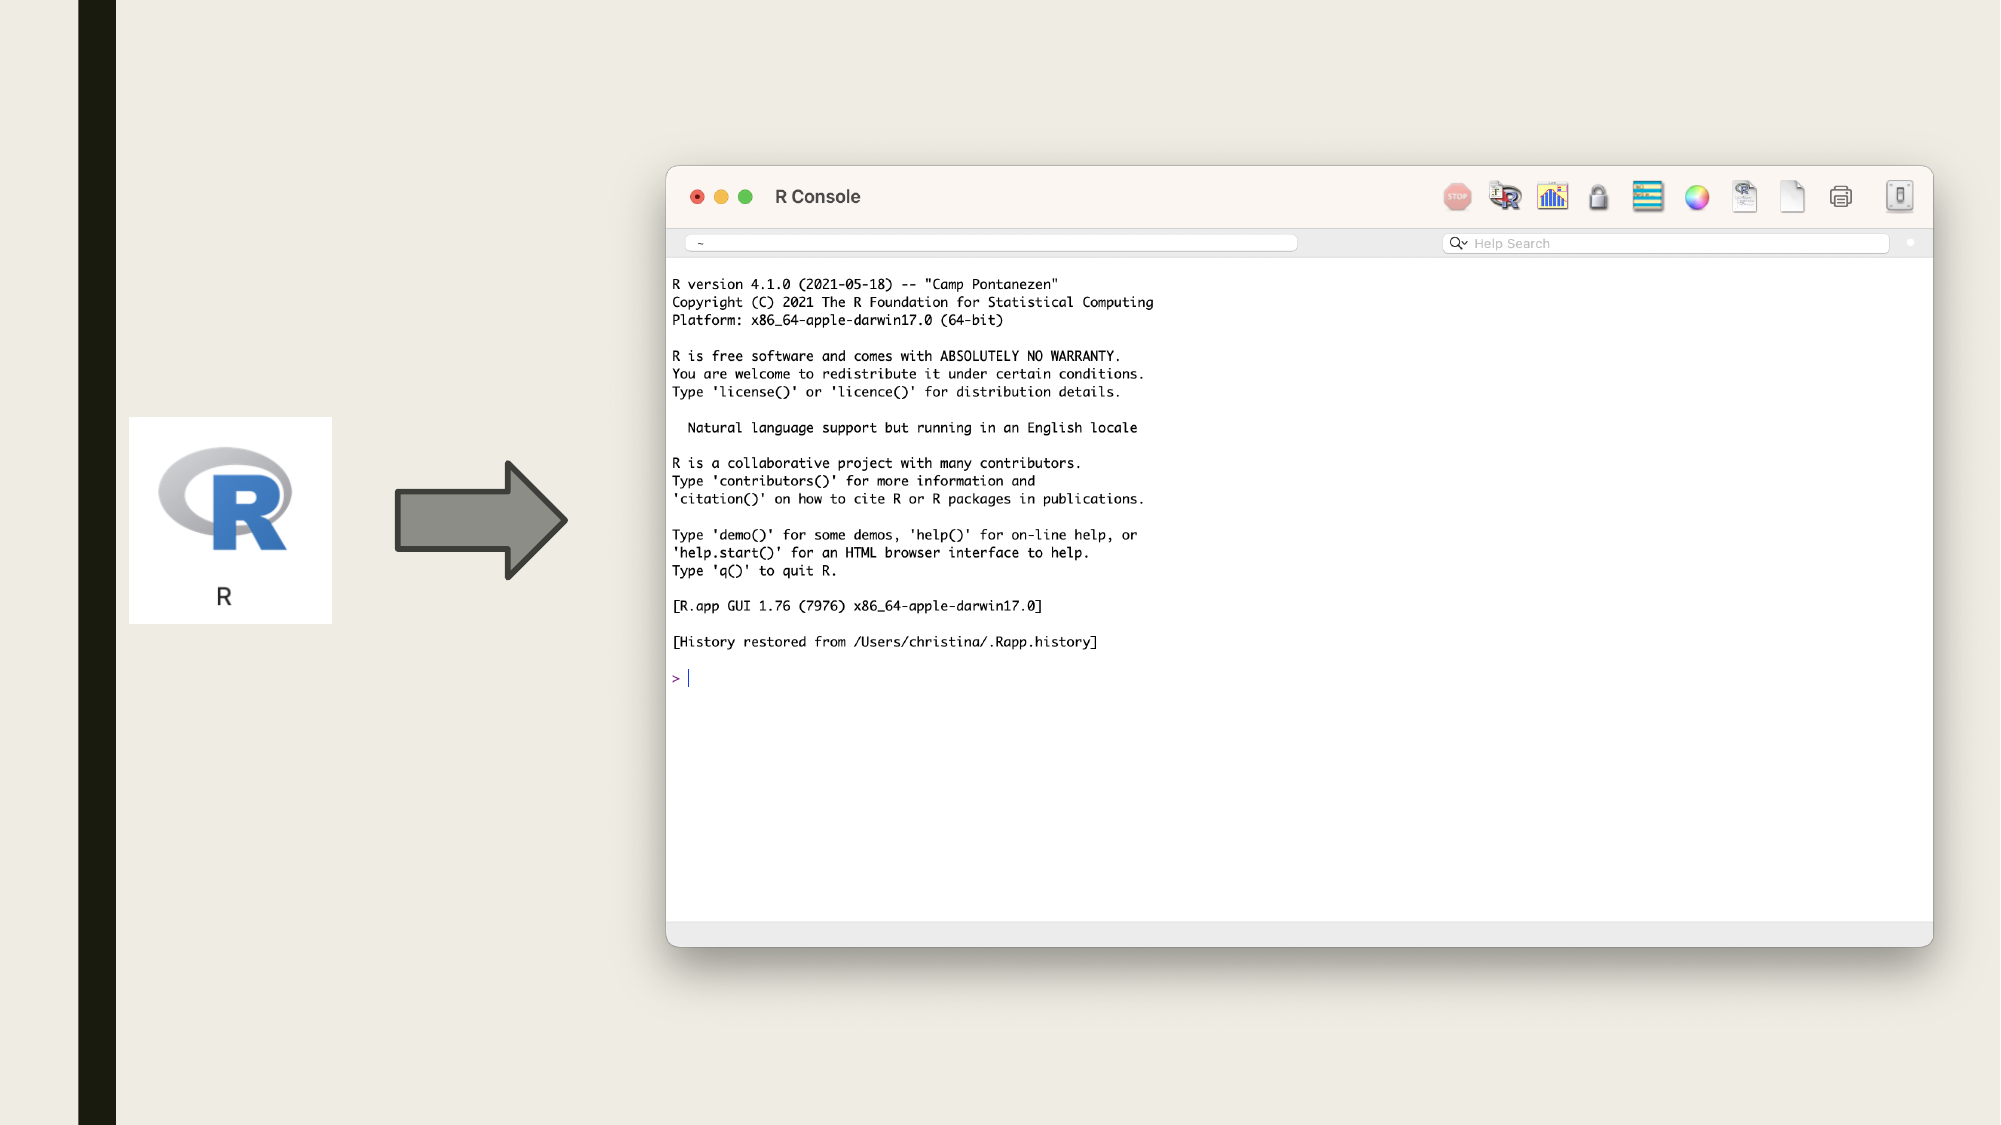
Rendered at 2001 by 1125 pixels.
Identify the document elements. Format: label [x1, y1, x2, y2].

picture [599, 120, 2000, 1035]
picture [129, 417, 332, 624]
text_box [394, 460, 569, 581]
